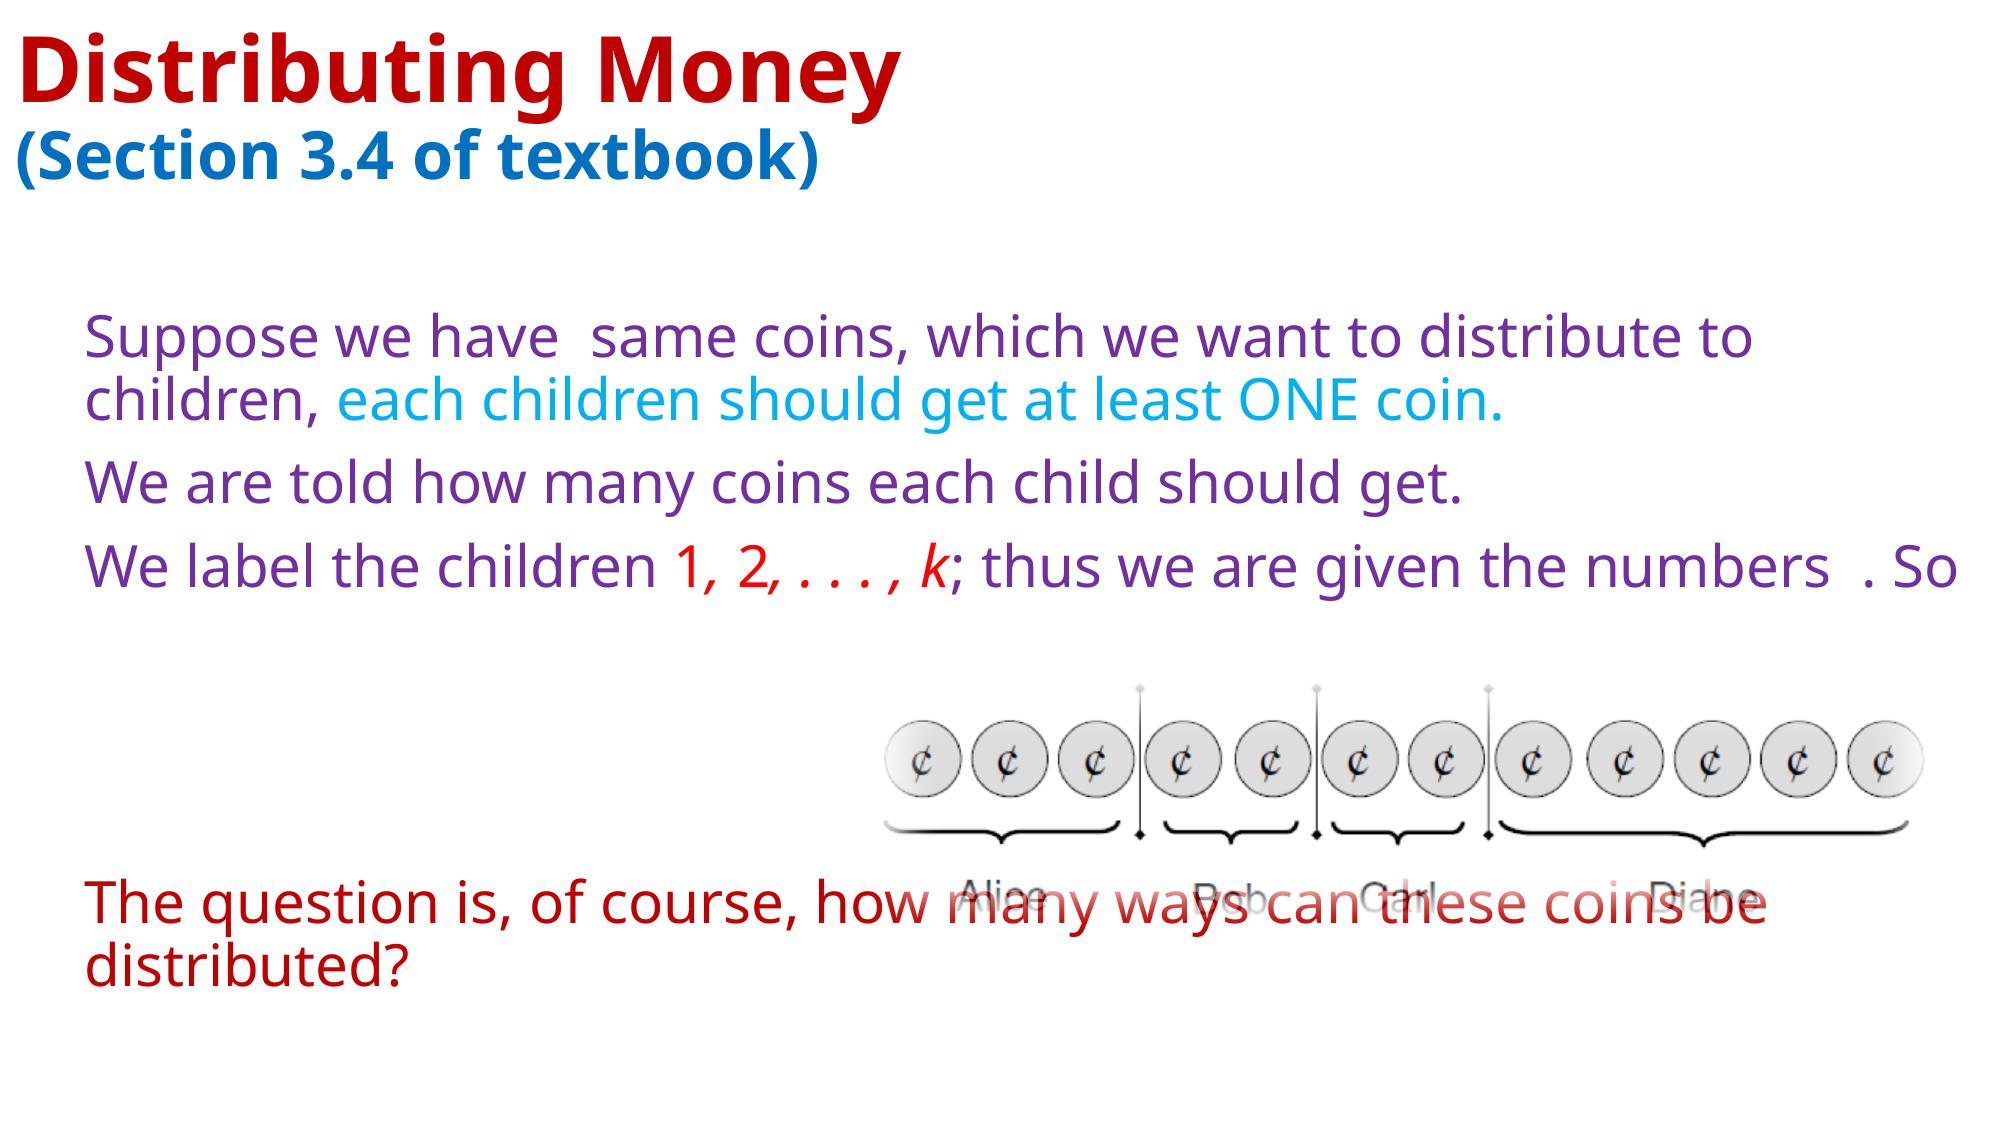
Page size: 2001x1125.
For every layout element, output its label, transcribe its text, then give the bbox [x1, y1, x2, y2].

title Distributing Money (Section 3.4 of textbook) [0, 0, 1725, 218]
picture [862, 665, 1946, 936]
